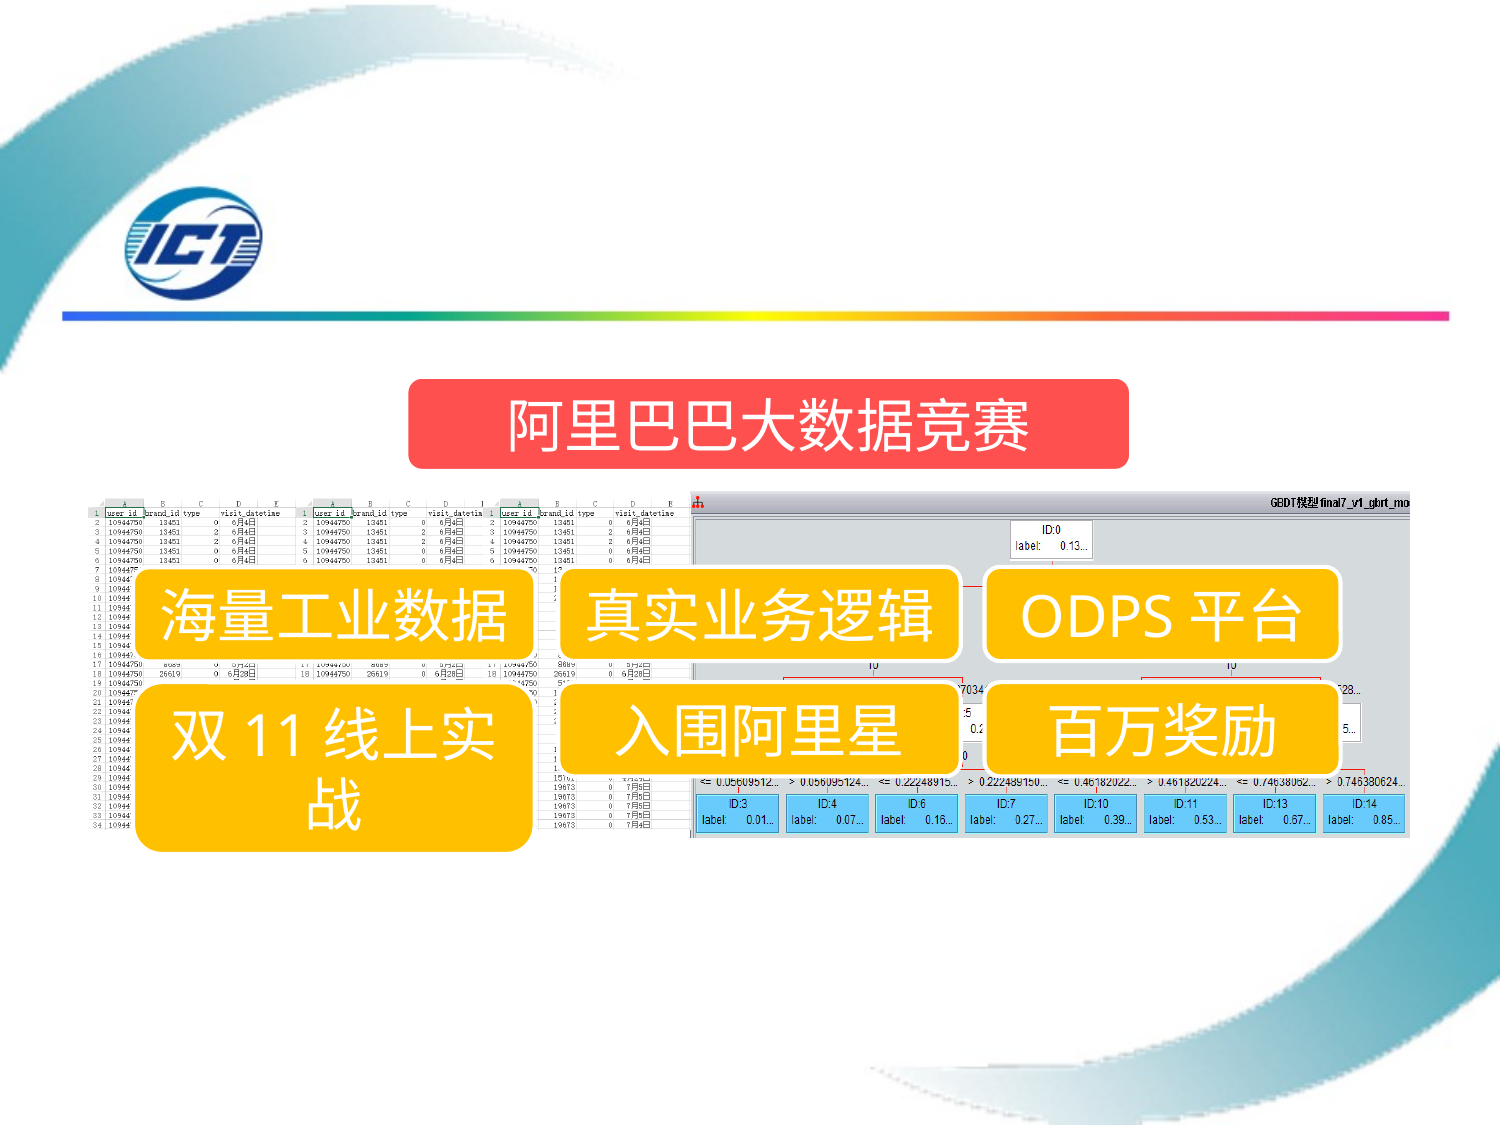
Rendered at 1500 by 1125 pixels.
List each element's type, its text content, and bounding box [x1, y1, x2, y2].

text_box 双11线上实战 [134, 839, 534, 857]
picture [0, 0, 1500, 1125]
text_box 阿里巴巴大数据竞赛 [404, 374, 1134, 474]
